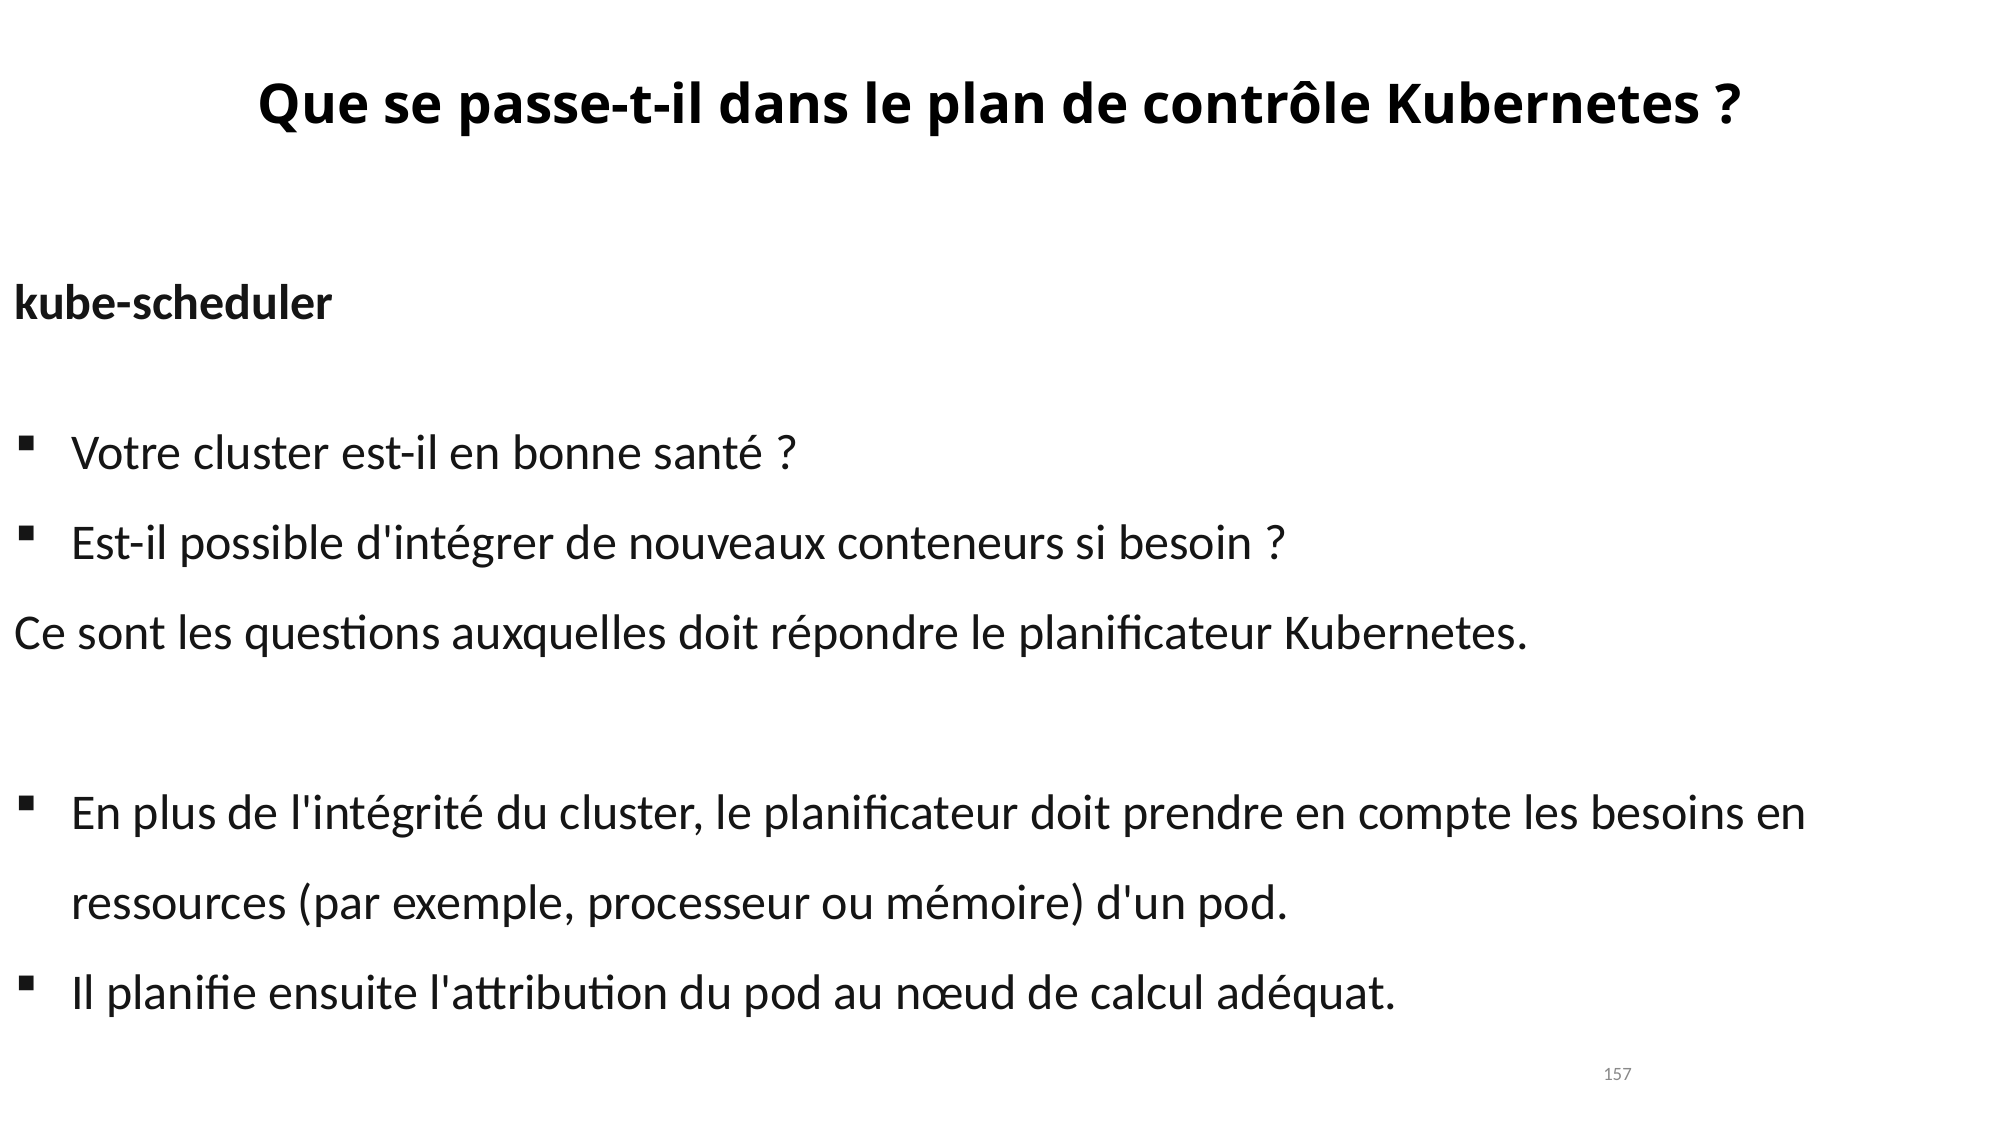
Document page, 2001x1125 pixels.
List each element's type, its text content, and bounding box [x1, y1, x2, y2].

text_box 157 [1309, 1042, 1647, 1103]
title Que se passe-t-il dans le plan de contrôle Kubernetes ? [231, 44, 1769, 167]
text_box kube-scheduler Votre cluster est-il en bonne santé ? Est-il possible d'intégrer de nouveaux conteneurs si besoin ? Ce sont les questions auxquelles doit répondre le planificateur Kubernetes. En plus de l'intégrité du cluster, le planificateur doit prendre en compte les besoins en ressources (par exemple, processeur ou mémoire) d'un pod. Il planifie ensuite l'attribution du pod au nœud de calcul adéquat. [0, 262, 2000, 1028]
